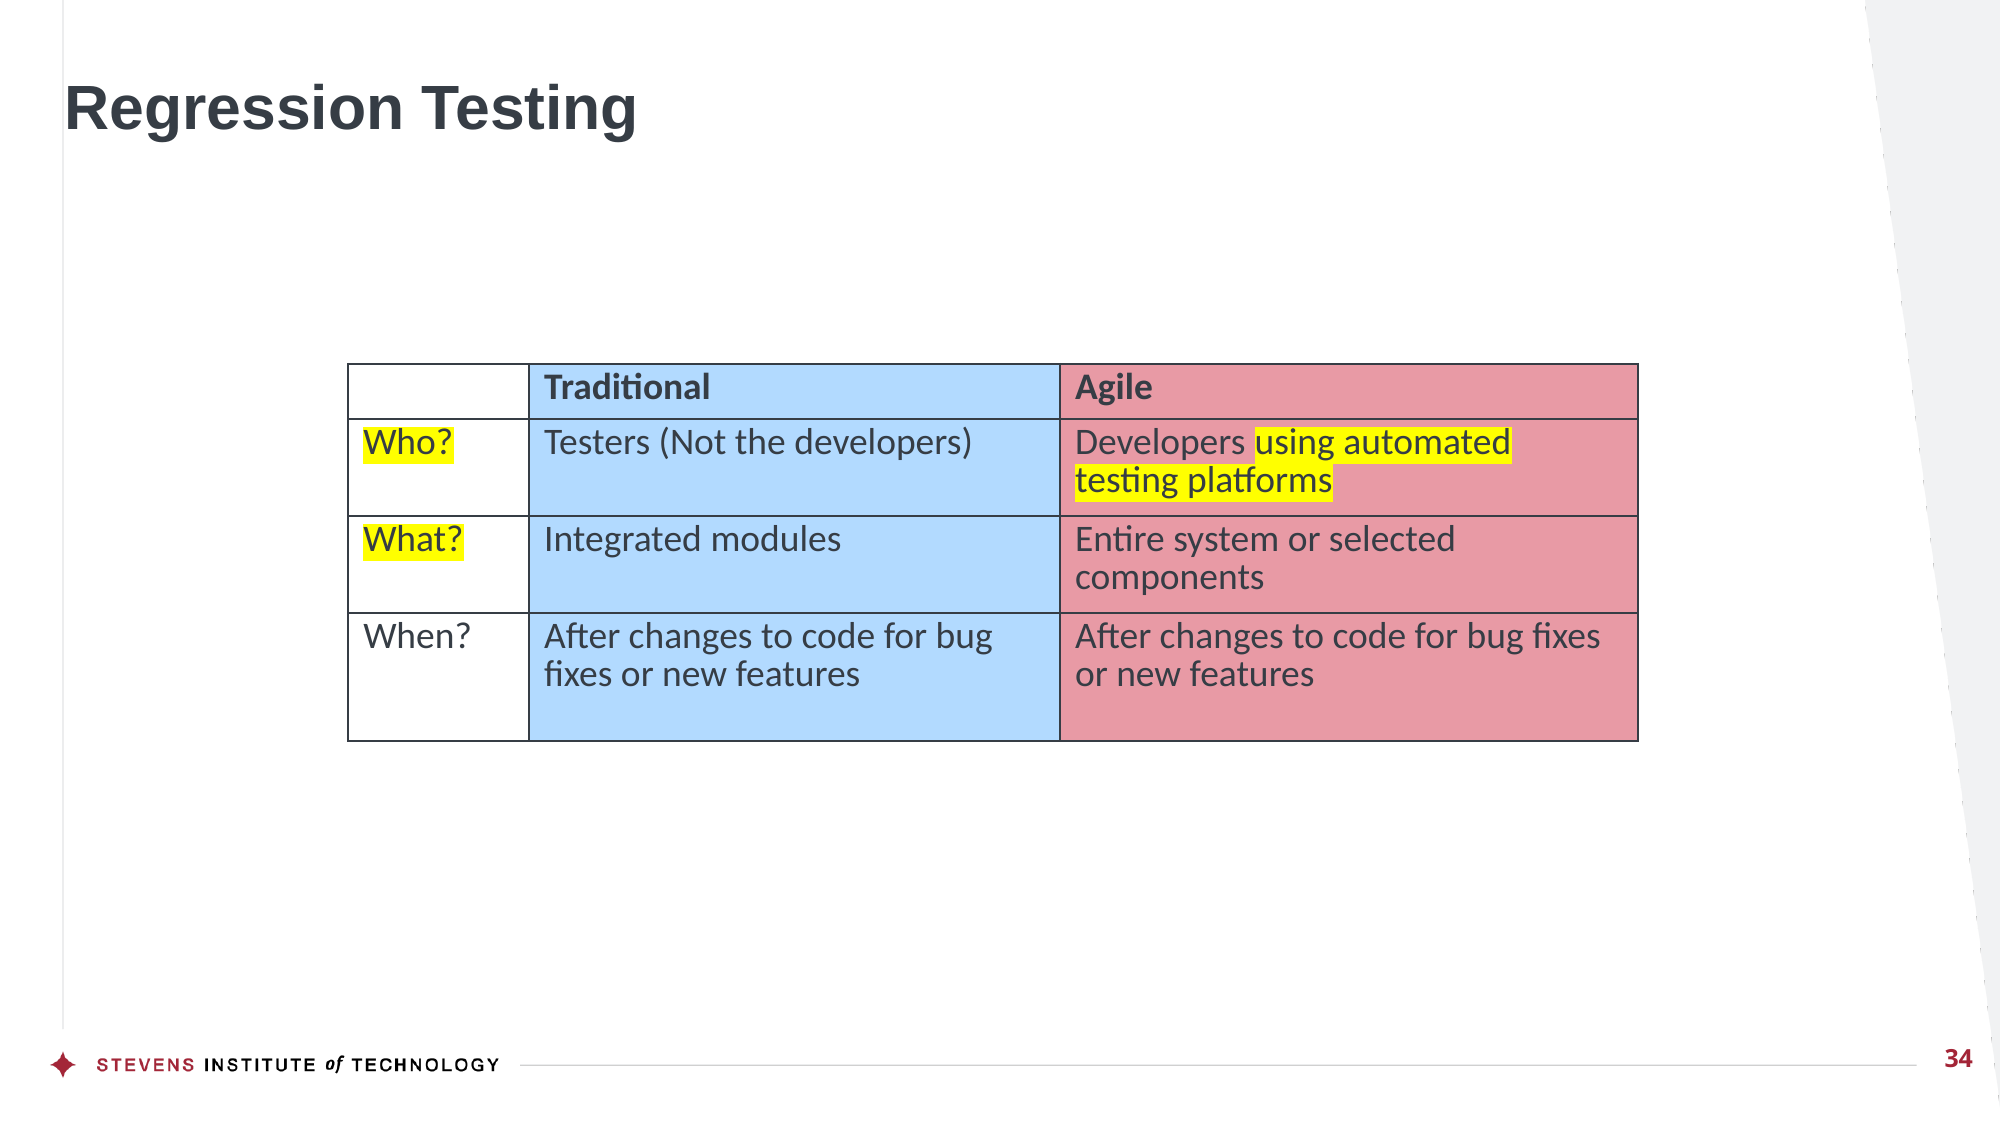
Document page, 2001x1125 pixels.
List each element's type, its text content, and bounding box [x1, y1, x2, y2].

table_cell Developers using automated testing platforms [1061, 420, 1637, 515]
title Regression Testing [49, 68, 1647, 157]
table_cell Entire system or selected components [1061, 517, 1637, 612]
table_header Agile [1061, 365, 1637, 418]
table_cell When? [349, 614, 528, 740]
table_cell Testers (Not the developers) [530, 420, 1059, 515]
table_header [349, 365, 528, 418]
table_cell After changes to code for bug fixes or new features [1061, 614, 1637, 740]
table_cell Integrated modules [530, 517, 1059, 612]
table_cell What? [349, 517, 528, 612]
slide_number 34 [1538, 1029, 1988, 1090]
table_cell After changes to code for bug fixes or new features [530, 614, 1059, 740]
table_header Traditional [530, 365, 1059, 418]
table_cell Who? [349, 420, 528, 515]
